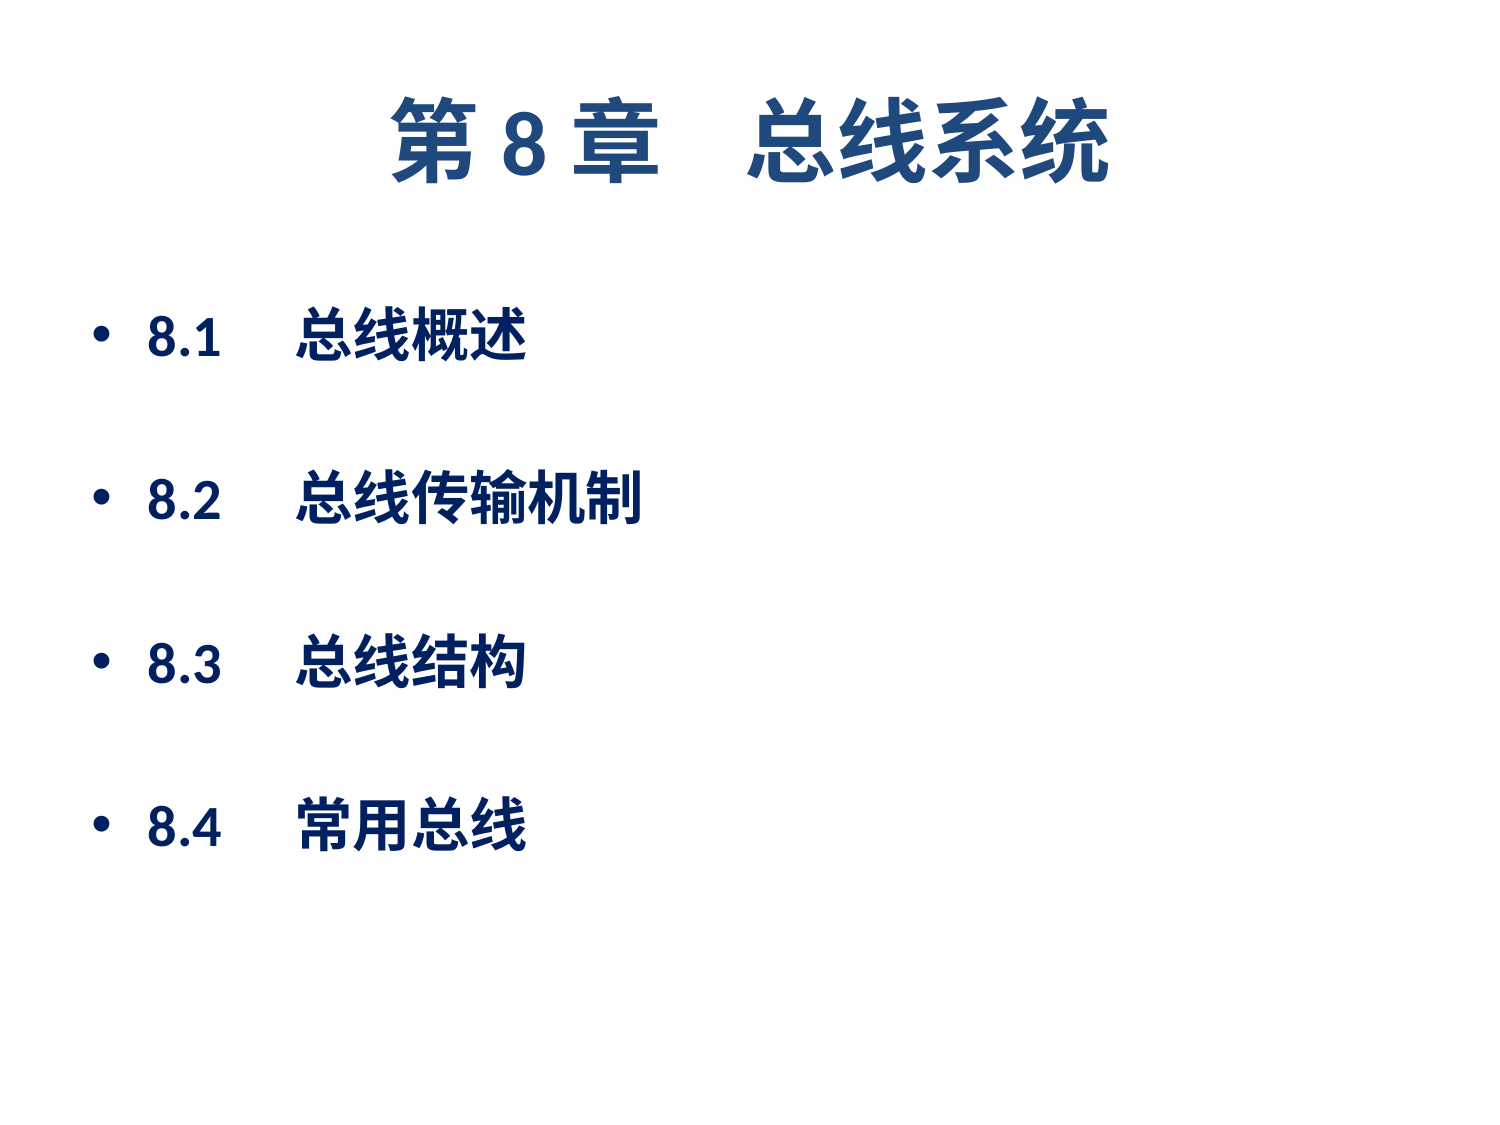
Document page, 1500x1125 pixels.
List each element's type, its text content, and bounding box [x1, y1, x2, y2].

title 第8章 总线系统 [75, 45, 1425, 233]
list 8.1 总线概述 8.2 总线传输机制 8.3 总线结构 8.4 常用总线 [76, 290, 1427, 1034]
